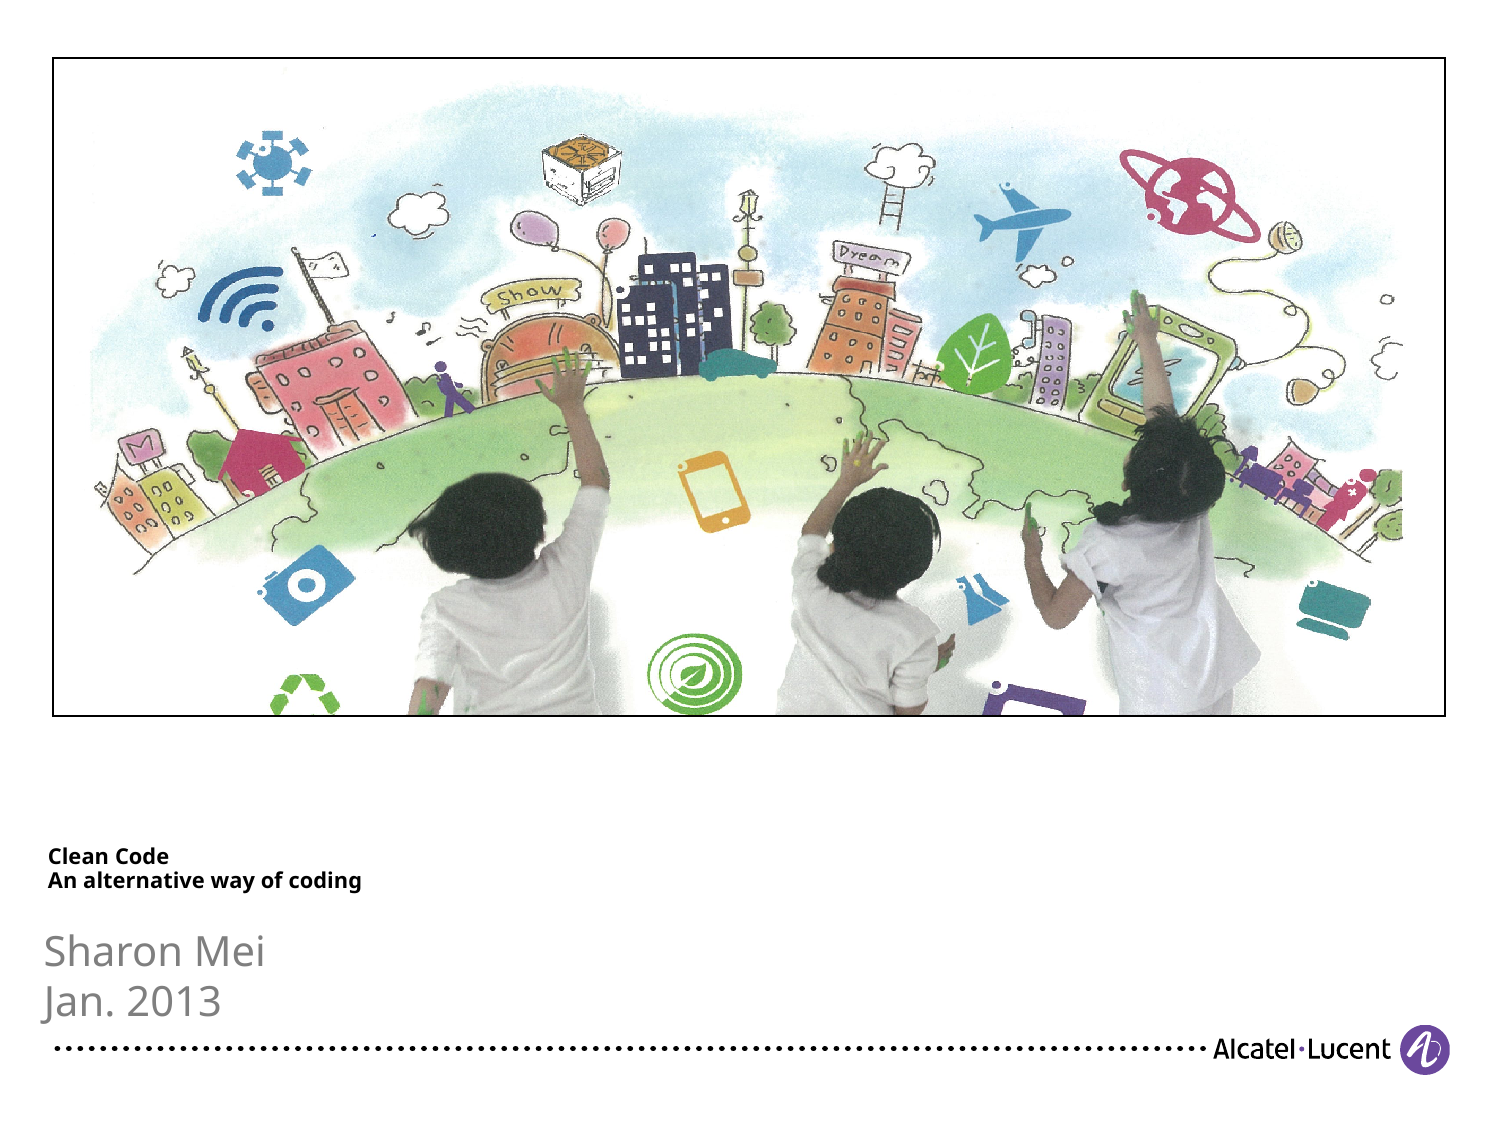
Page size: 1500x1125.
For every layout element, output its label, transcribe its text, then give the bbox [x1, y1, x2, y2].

picture [53, 58, 1445, 716]
subtitle Sharon Mei Jan. 2013 [24, 924, 1075, 1125]
title Clean Code An alternative way of coding [32, 714, 1450, 901]
